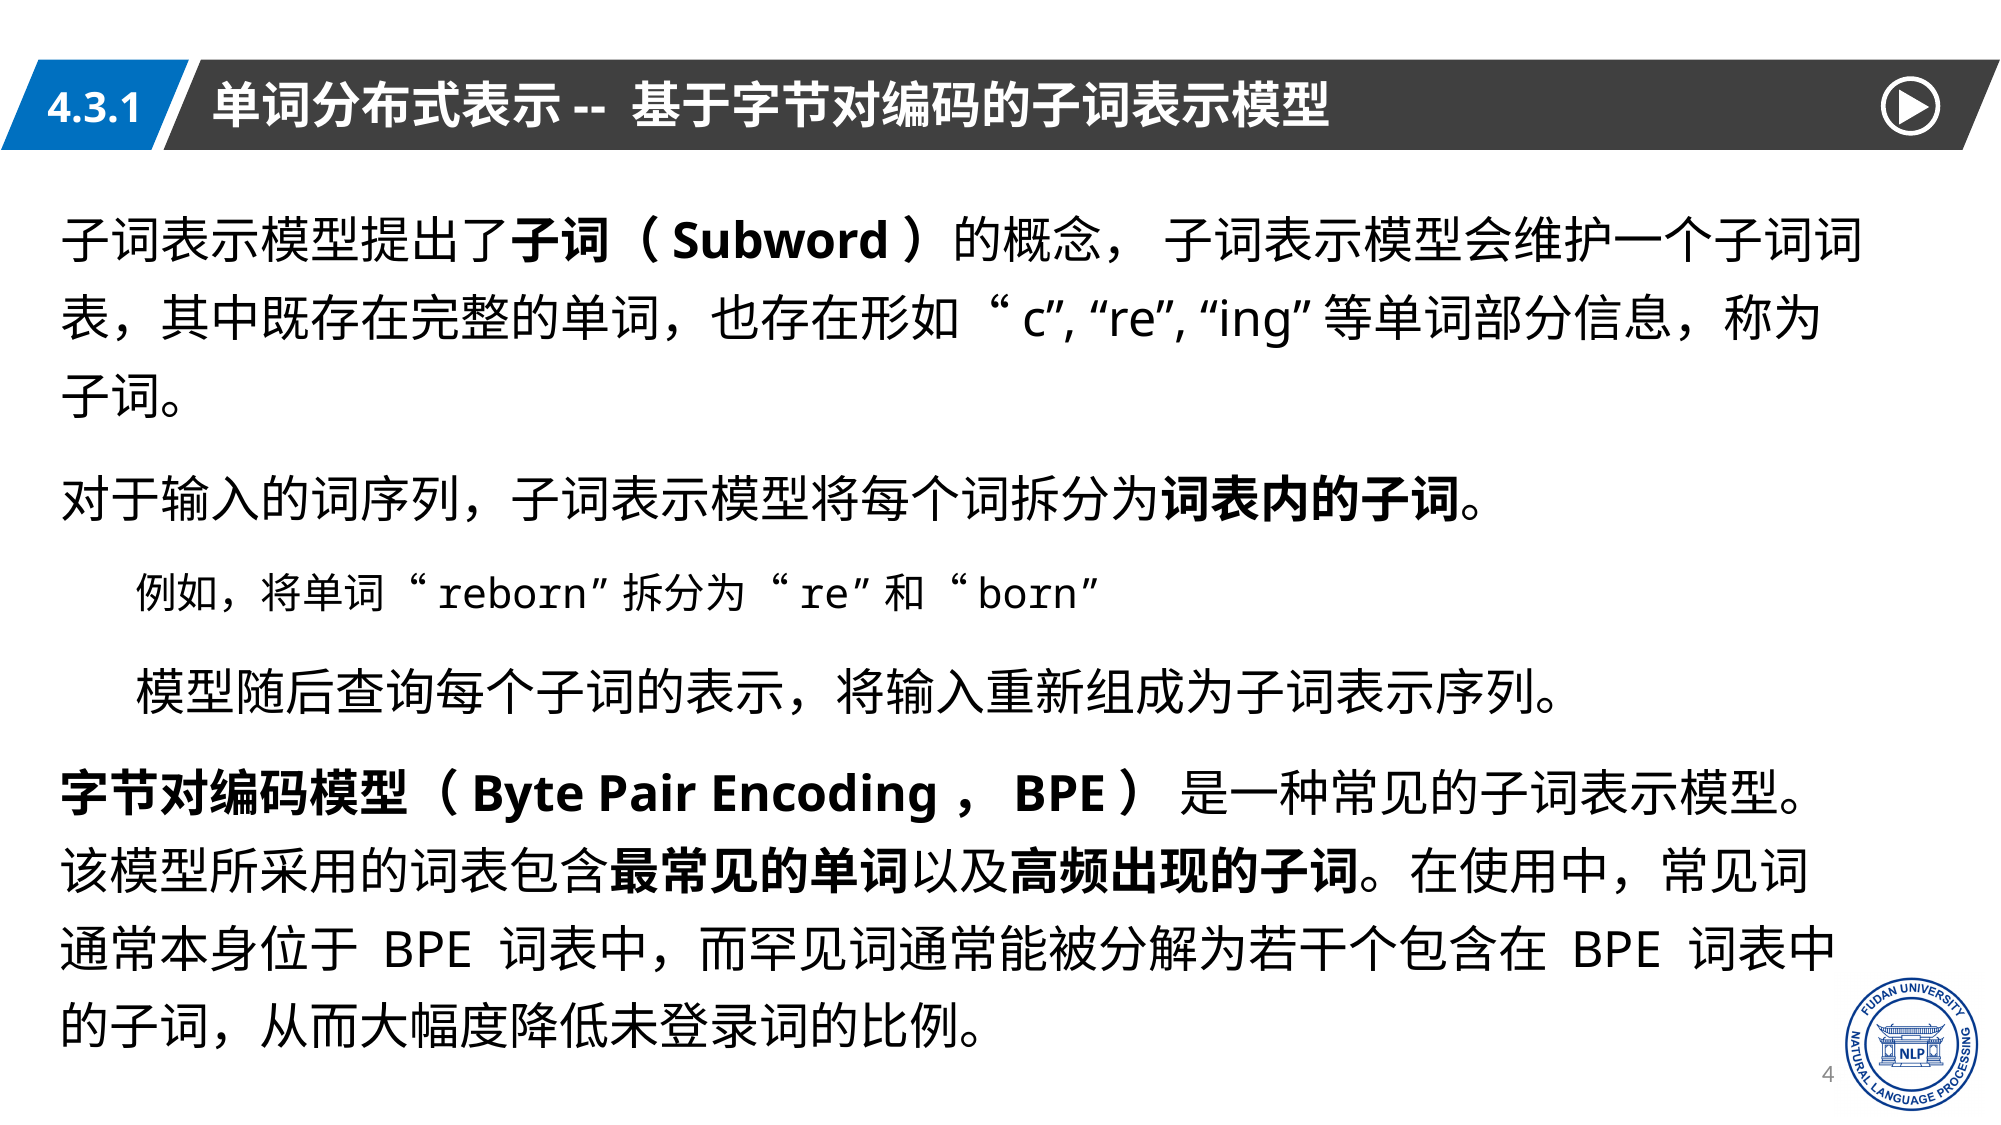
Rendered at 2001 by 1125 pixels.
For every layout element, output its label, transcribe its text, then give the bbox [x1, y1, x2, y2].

text_box 单词分布式表示-- 基于字节对编码的子词表示模型 [197, 66, 1346, 142]
picture [1834, 972, 1985, 1117]
text_box 字节对编码模型（Byte Pair Encoding，BPE） 是一种常见的子词表示模型。该模型所采用的词表包含最常见的单词以及高频出现的子词。在使用中，常见词通常本身位于 BPE 词表中，而罕见词通常能被分解为若干个包含在 BPE 词表中的子词，从而大幅度降低未登录词的比例。 [44, 735, 1863, 1063]
text_box [32, 59, 189, 120]
text_box 4.3.1 [26, 73, 164, 138]
text_box 子词表示模型提出了子词（Subword）的概念， 子词表示模型会维护一个子词词表，其中既存在完整的单词，也存在形如“c”, “re”, “ing”等单词部分信息，称为子词。 对于输入的词序列，子词表示模型将每个词拆分为词表内的子词。 例如，将单词“reborn”拆分为“re”和“born” 模型随后查询每个子词的表示，将输入重新组成为子词表示序列。 [45, 182, 1884, 728]
text_box [163, 59, 2000, 150]
text_box [1, 89, 157, 150]
slide_number 49 [1412, 1063, 1863, 1103]
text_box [1883, 78, 1939, 134]
